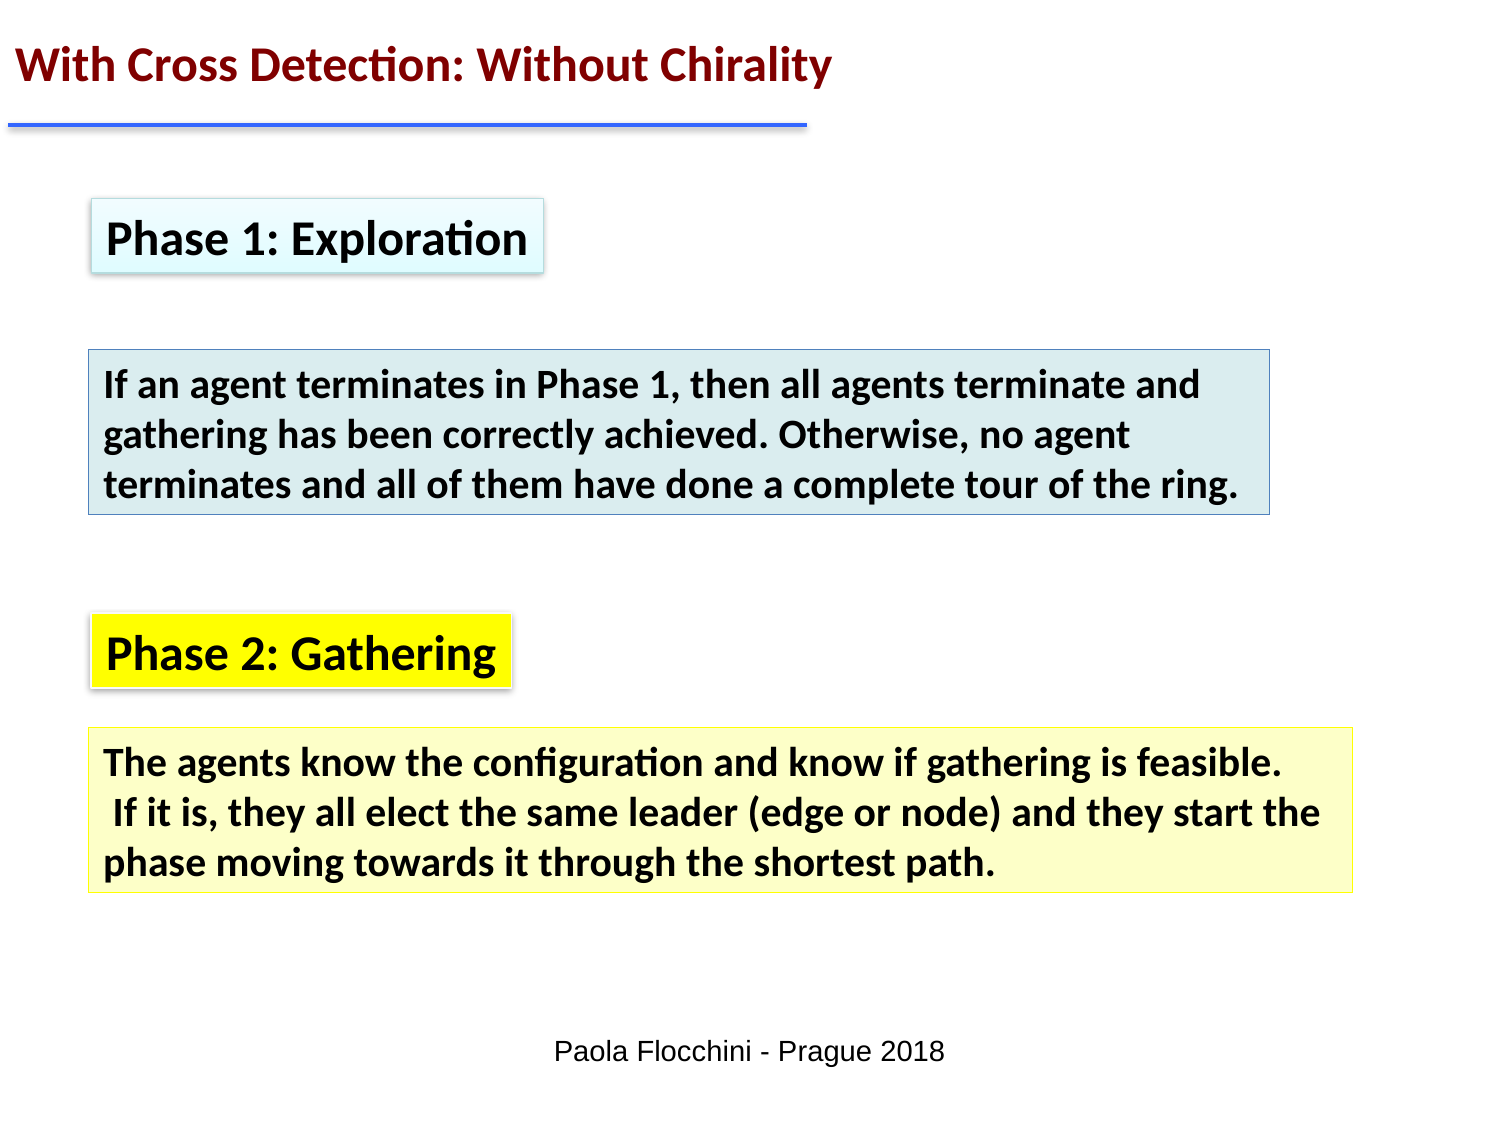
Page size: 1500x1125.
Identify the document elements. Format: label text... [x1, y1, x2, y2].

text_box With Cross Detection: Without Chirality [0, 24, 860, 160]
text_box Phase 1: Exploration [91, 198, 544, 274]
text_box Phase 2: Gathering [90, 612, 512, 689]
text_box The agents know the configuration and know if gathering is feasible. If it is, they all elect the same leader (edge or node) and they start the phase moving towards it through the shortest path. [88, 727, 1353, 893]
text_box If an agent terminates in Phase 1, then all agents terminate and gathering has been correctly achieved. Otherwise, no agent terminates and all of them have done a complete tour of the ring. [88, 349, 1270, 515]
footer Paola Flocchini - Prague 2018 [512, 1025, 988, 1100]
